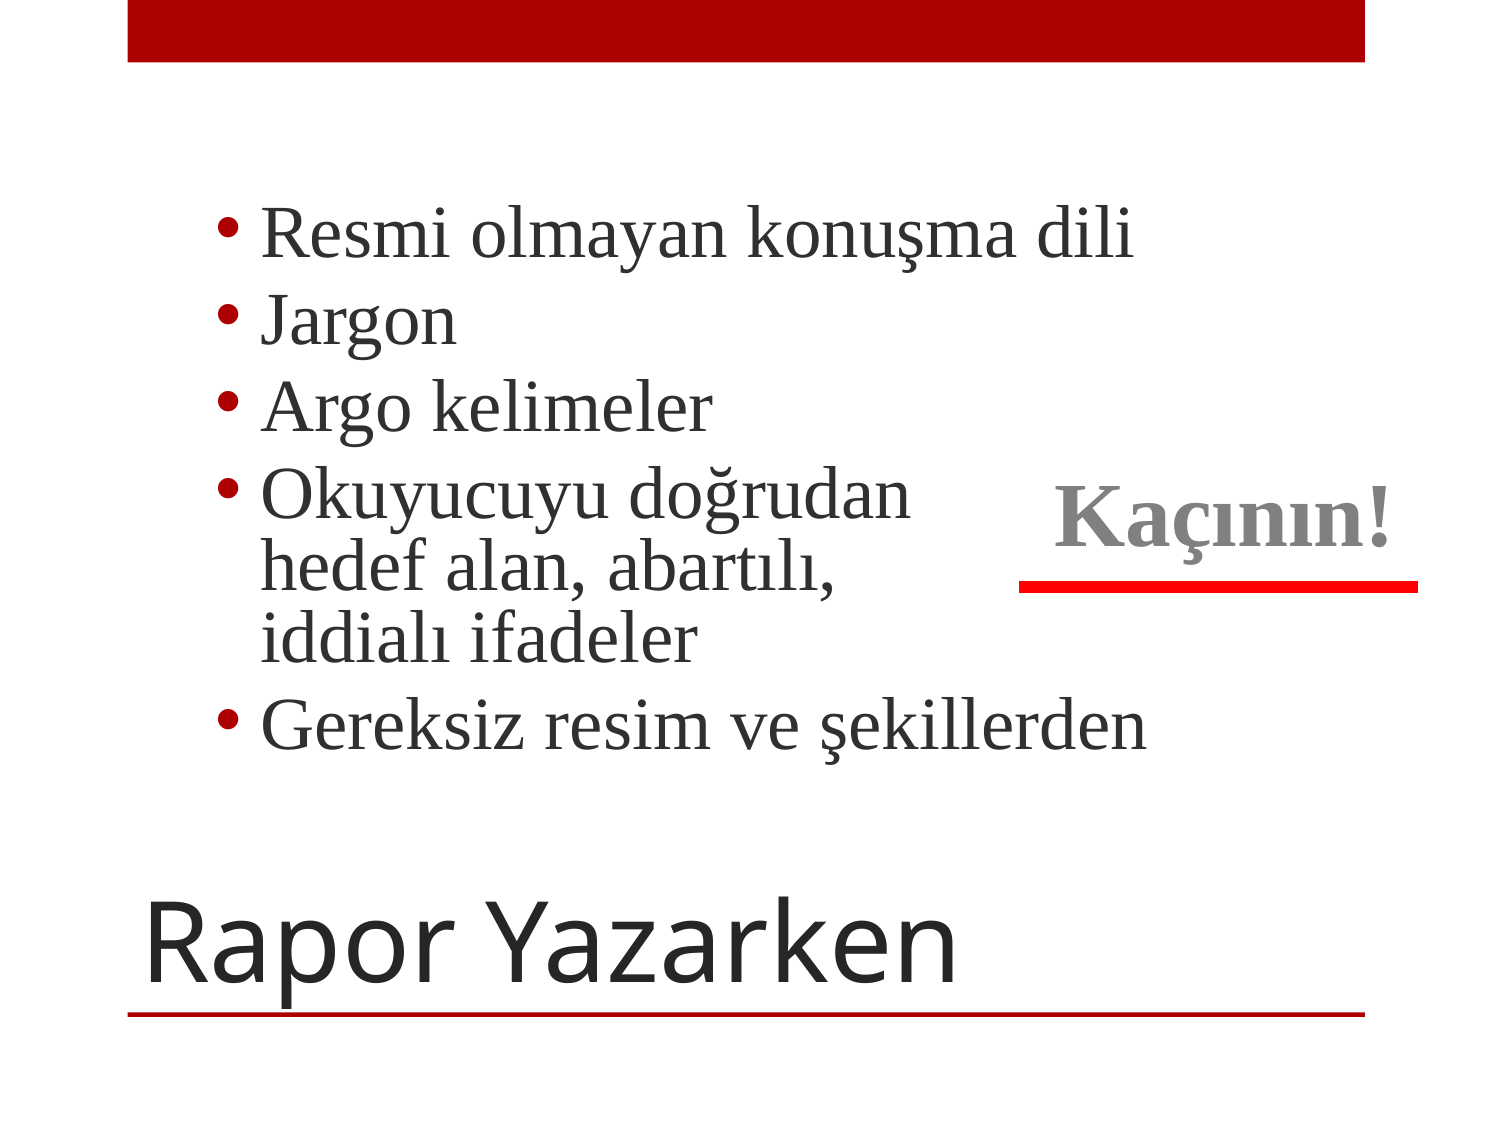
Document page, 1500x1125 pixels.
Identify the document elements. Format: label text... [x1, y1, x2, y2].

text_box Resmi olmayan konuşma dili Jargon Argo kelimeler Okuyucuyu doğrudan hedef alan, abartılı, iddialı ifadeler Gereksiz resim ve şekillerden [199, 140, 1235, 891]
text_box Kaçının! [1012, 447, 1438, 573]
title Rapor Yazarken [125, 750, 1238, 1013]
